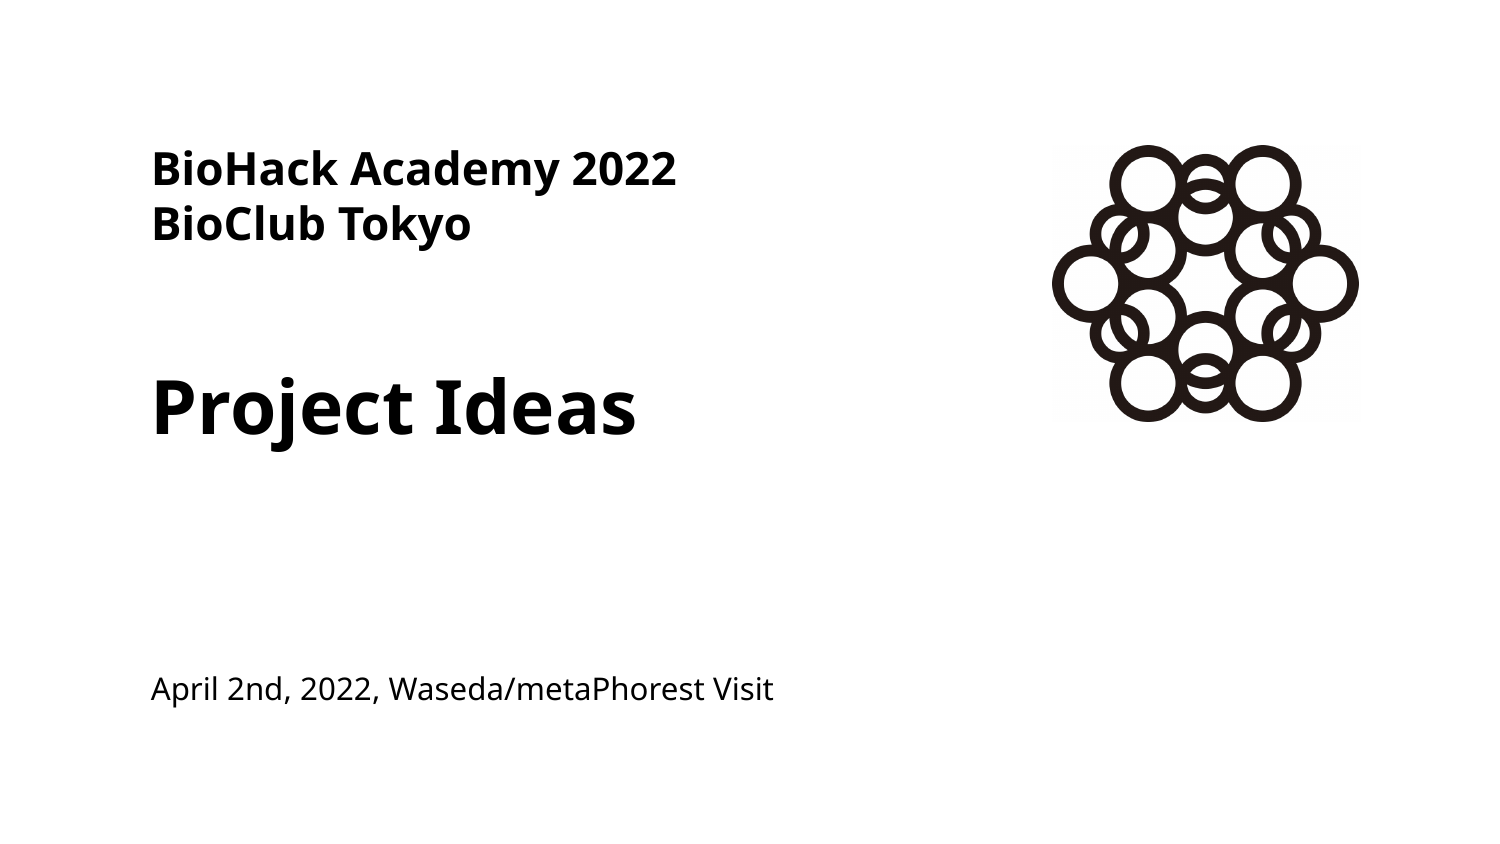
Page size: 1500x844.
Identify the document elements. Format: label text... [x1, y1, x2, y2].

text_box BioHack Academy 2022 BioClub Tokyo Project Ideas April 2nd, 2022, Waseda/metaPhorest Visit [135, 124, 1320, 722]
picture [1051, 145, 1361, 422]
